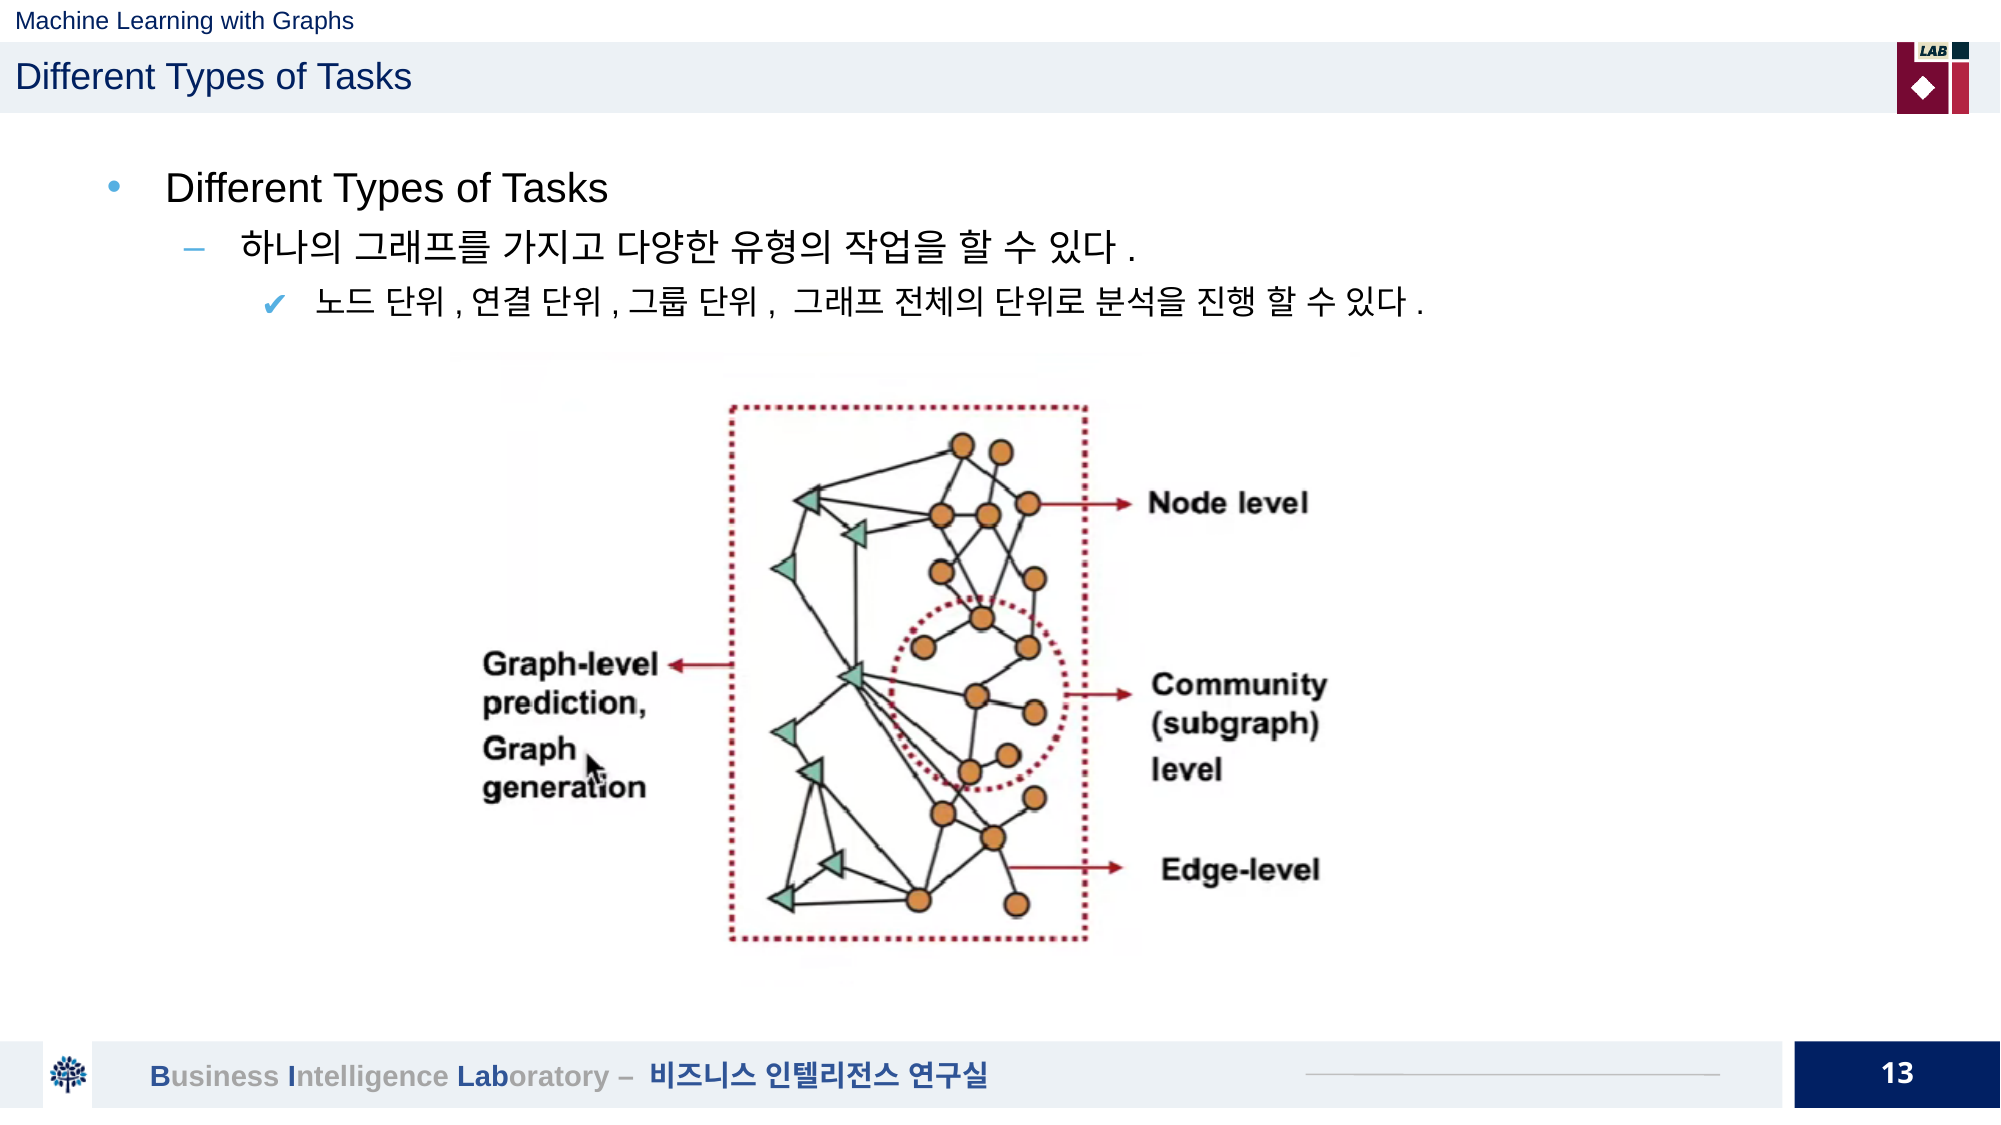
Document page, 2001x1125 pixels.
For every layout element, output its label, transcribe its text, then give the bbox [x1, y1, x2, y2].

picture [450, 351, 1361, 987]
slide_number 13 [1825, 1044, 1970, 1105]
subtitle Different Types of Tasks [0, 42, 1326, 113]
picture [1897, 41, 1969, 114]
title Machine Learning with Graphs [0, 0, 598, 42]
picture [43, 1041, 92, 1108]
list Different Types of Tasks 하나의 그래프를 가지고 다양한 유형의 작업을 할 수 있다. 노드 단위,연결 단위,그룹 단위, 그래프 전체의 단위로 분석을 진행 할 수 있다. [73, 138, 1927, 1028]
